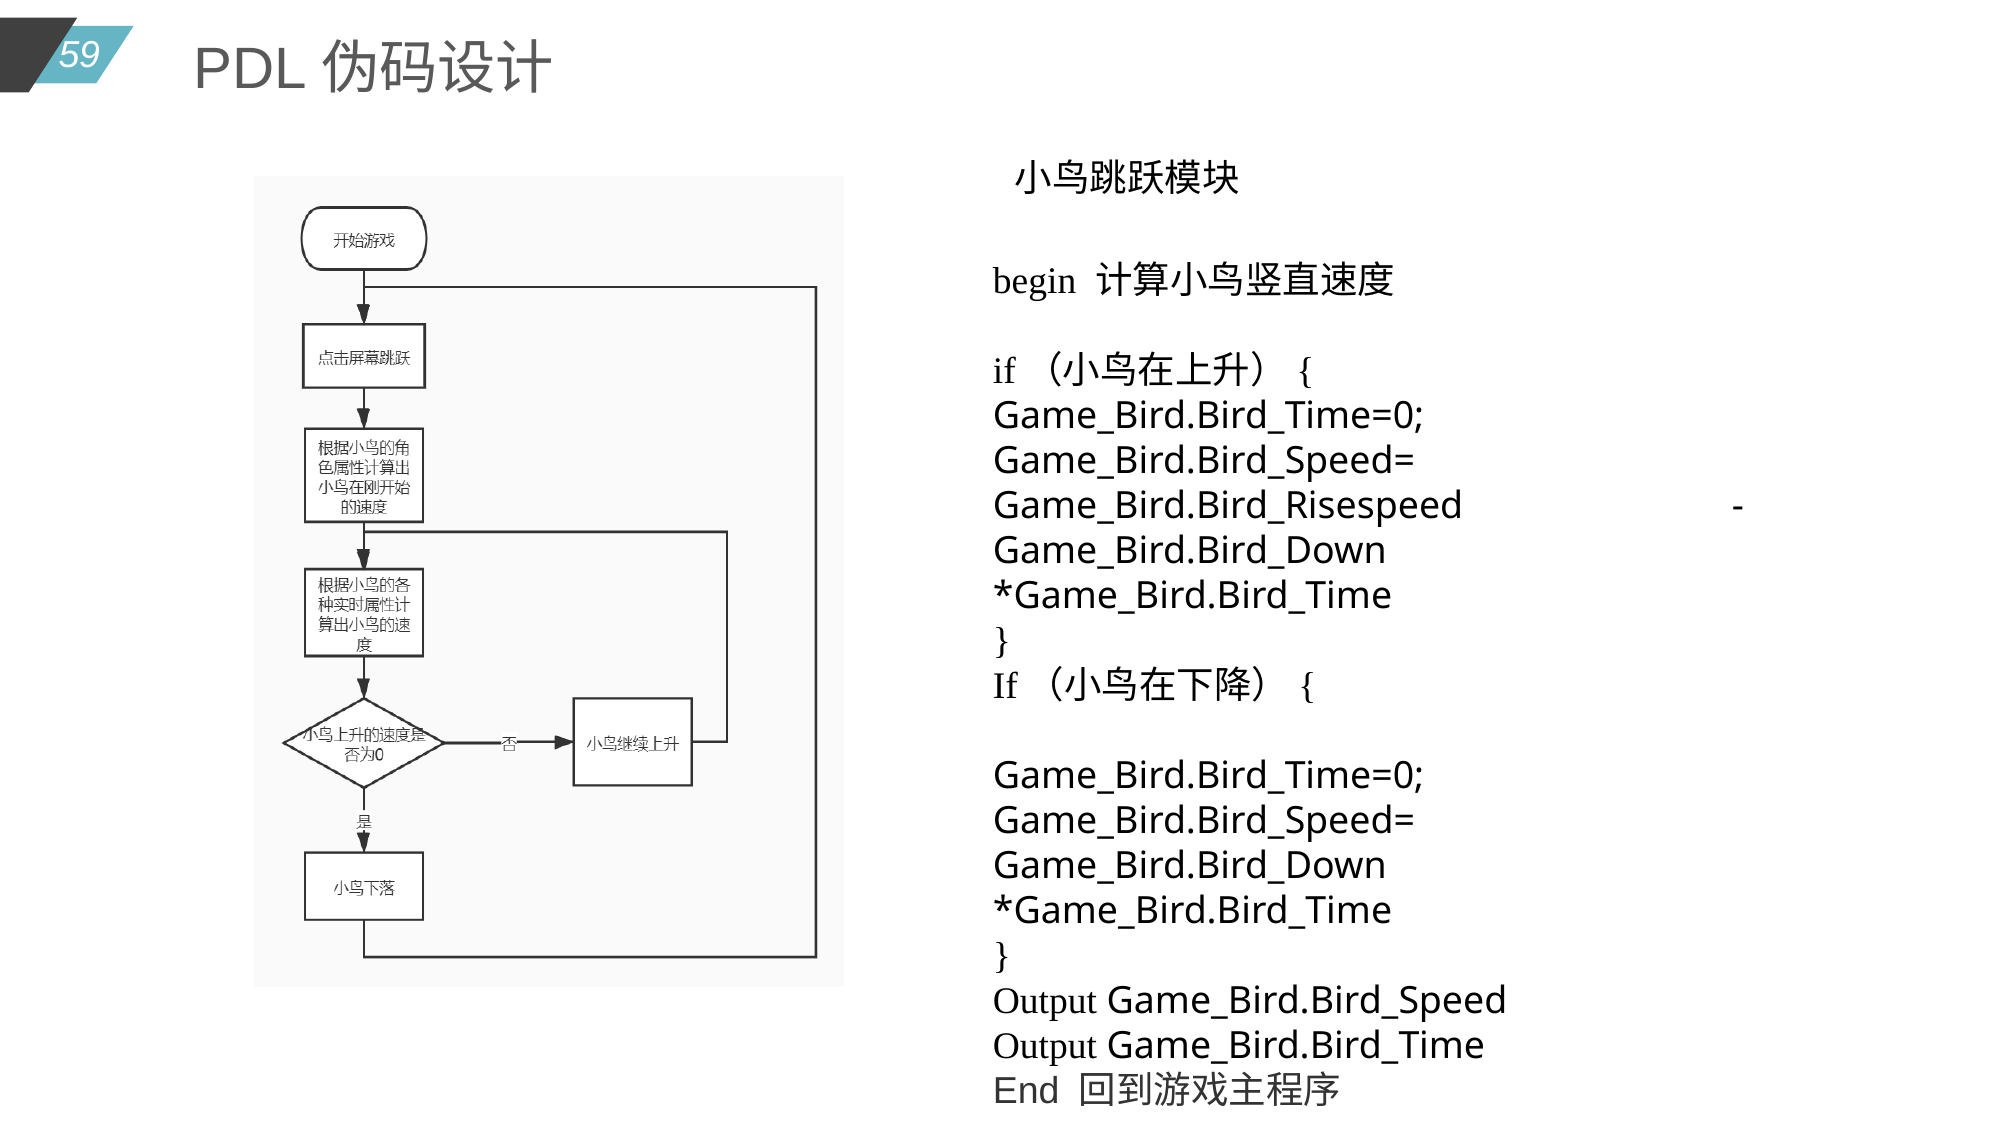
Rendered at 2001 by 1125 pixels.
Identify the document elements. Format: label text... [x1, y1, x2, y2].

text_box begin 计算小鸟竖直速度 if（小鸟在上升）{ Game_Bird.Bird_Time=0; Game_Bird.Bird_Speed= Game_Bird.Bird_Risespeed - Game_Bird.Bird_Down *Game_Bird.Bird_Time } If（小鸟在下降）{ Game_Bird.Bird_Time=0; Game_Bird.Bird_Speed= Game_Bird.Bird_Down *Game_Bird.Bird_Time } Output Game_Bird.Bird_Speed Output Game_Bird.Bird_Time End 回到游戏主程序 [978, 248, 1760, 1119]
picture [254, 176, 844, 987]
text_box 小鸟跳跃模块 [999, 146, 1261, 207]
text_box PDL伪码设计 [179, 23, 570, 108]
